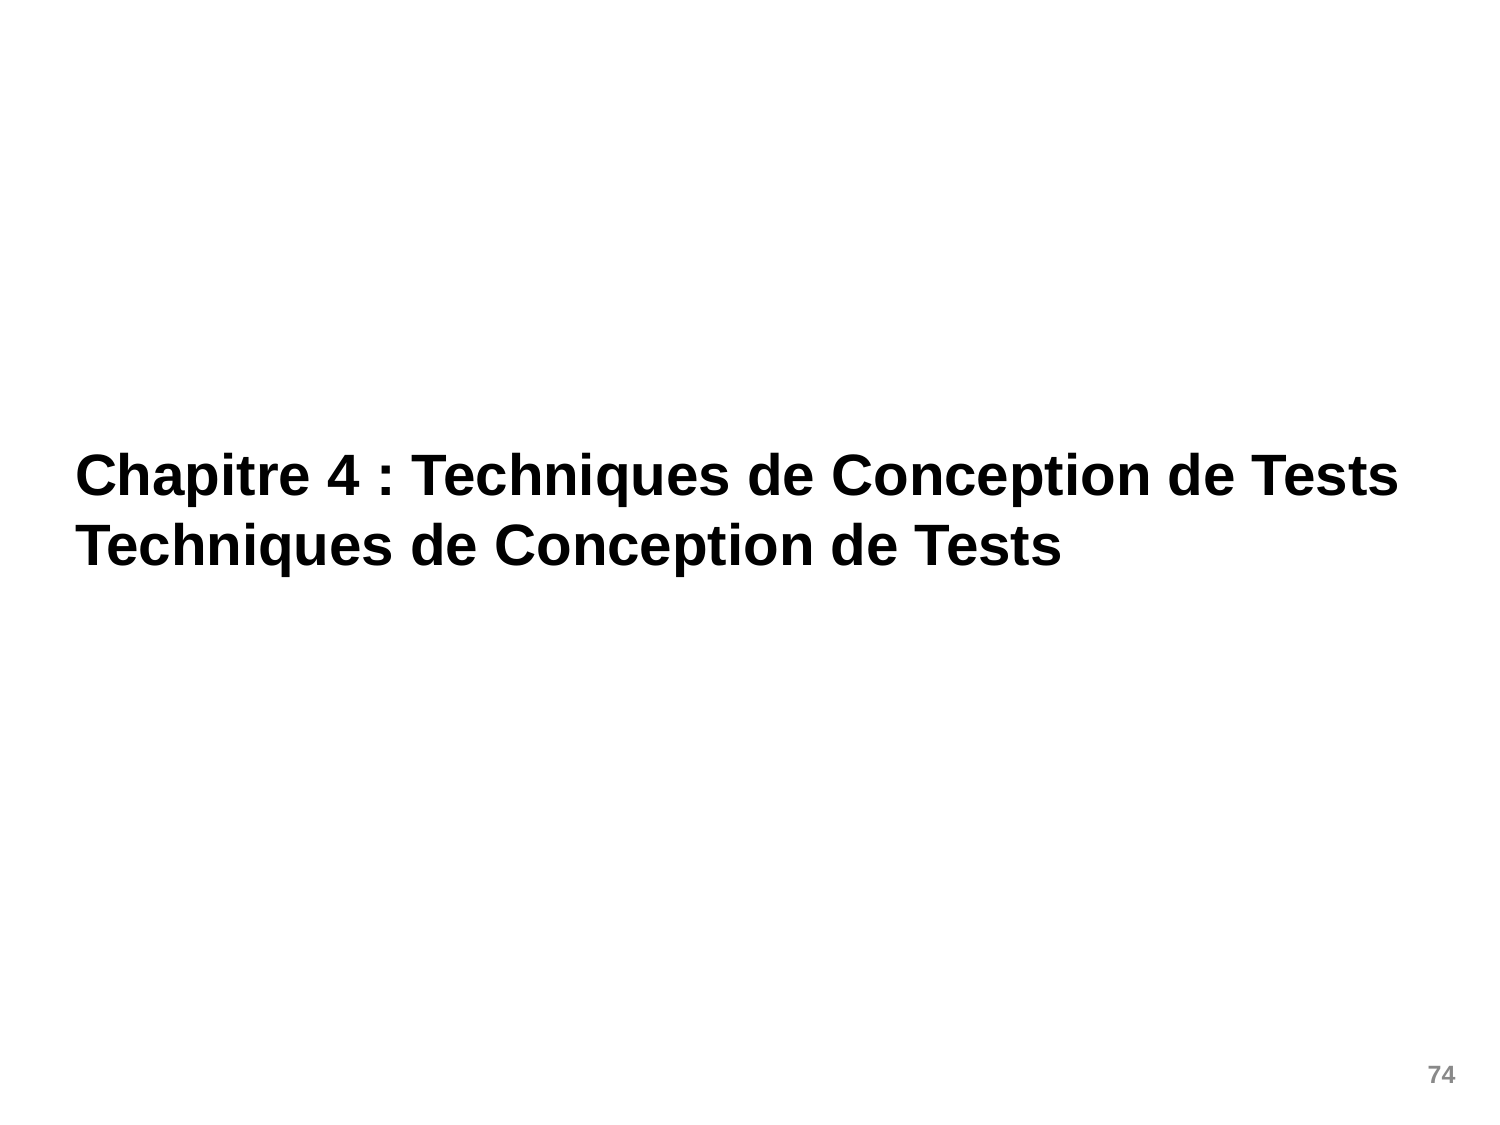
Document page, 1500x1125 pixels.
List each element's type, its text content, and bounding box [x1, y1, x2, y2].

slide_number 74 [1396, 1058, 1456, 1088]
title Chapitre 4 : Techniques de Conception de Tests Techniques de Conception de Tests [74, 437, 1452, 734]
